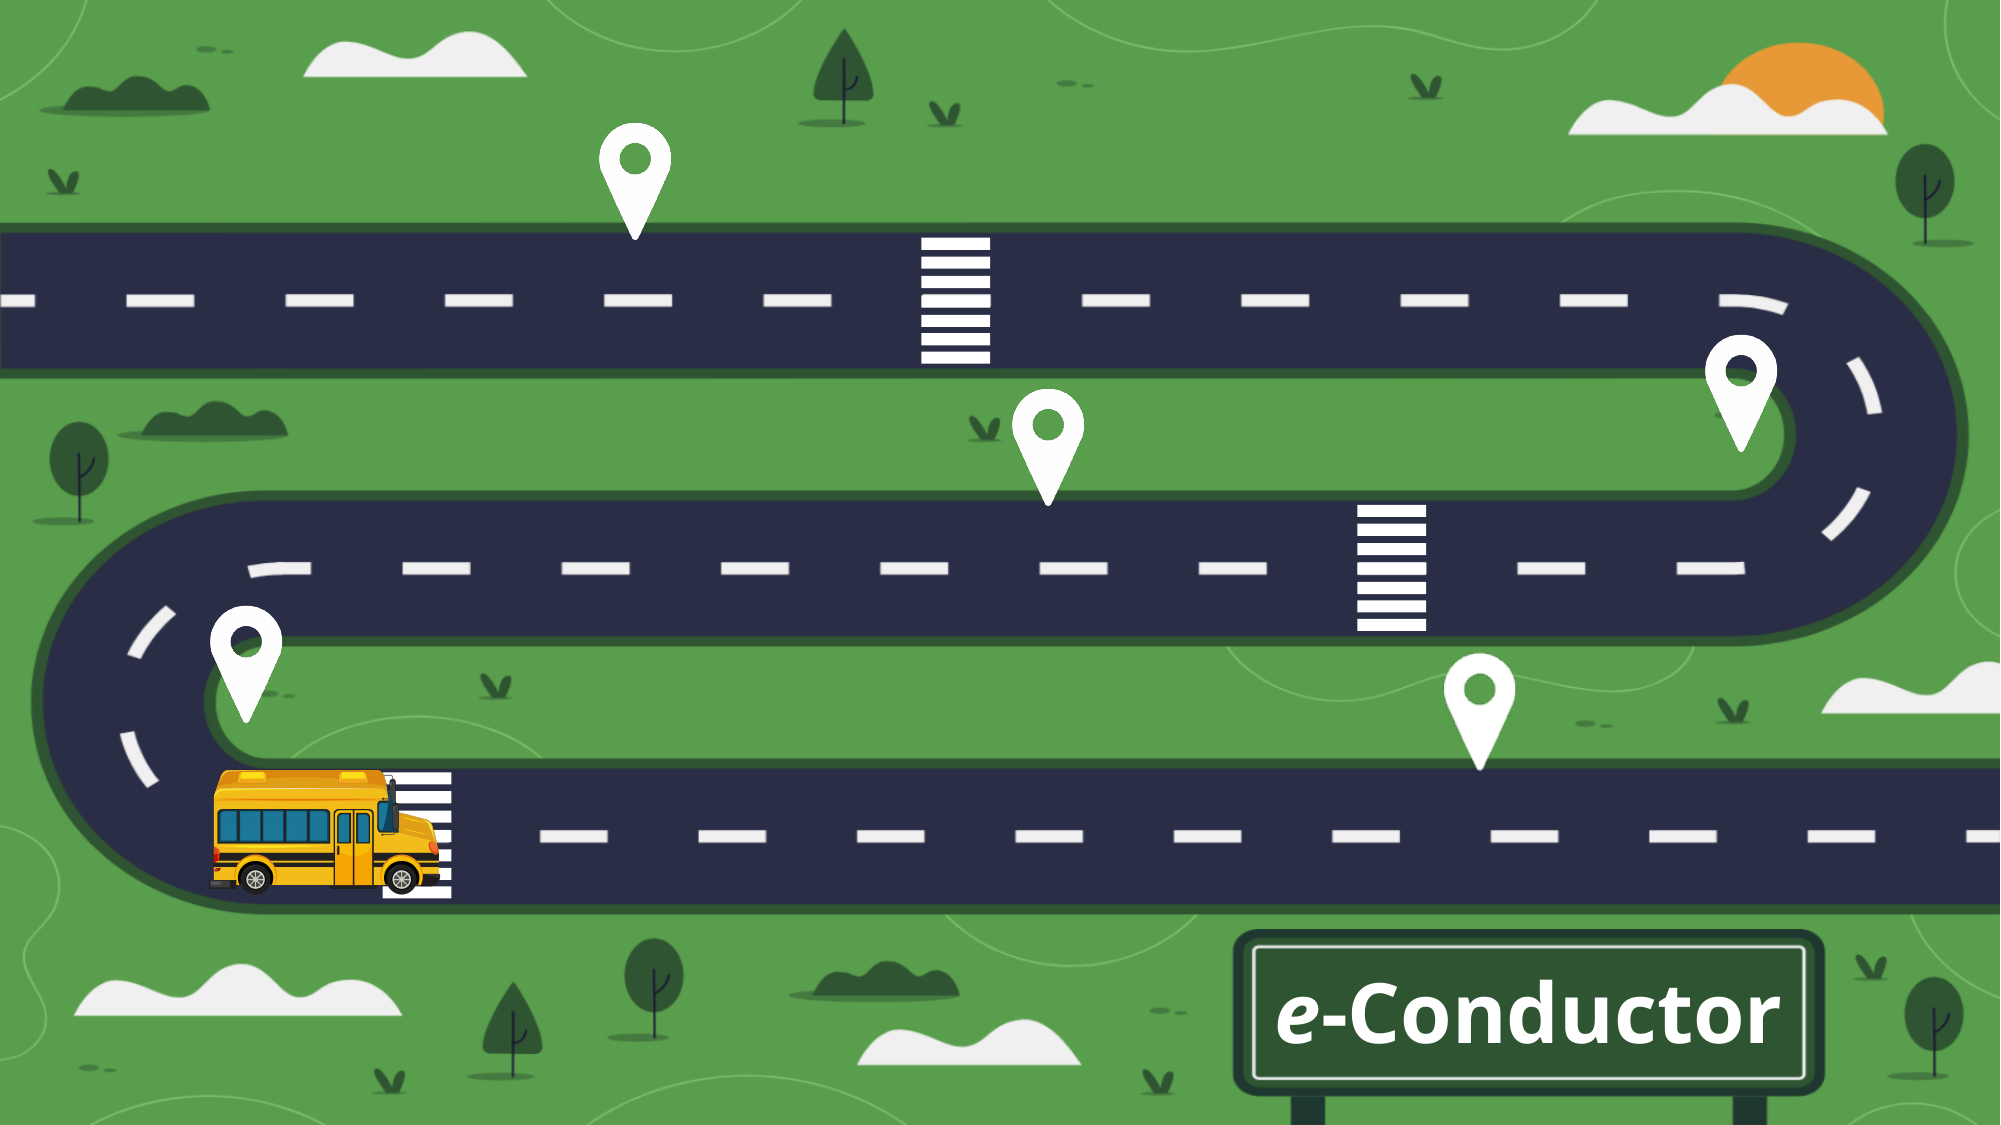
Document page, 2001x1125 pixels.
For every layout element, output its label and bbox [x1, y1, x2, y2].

text_box [921, 237, 991, 364]
picture [0, 0, 2000, 1125]
text_box [1357, 504, 1427, 631]
text_box [444, 772, 452, 899]
